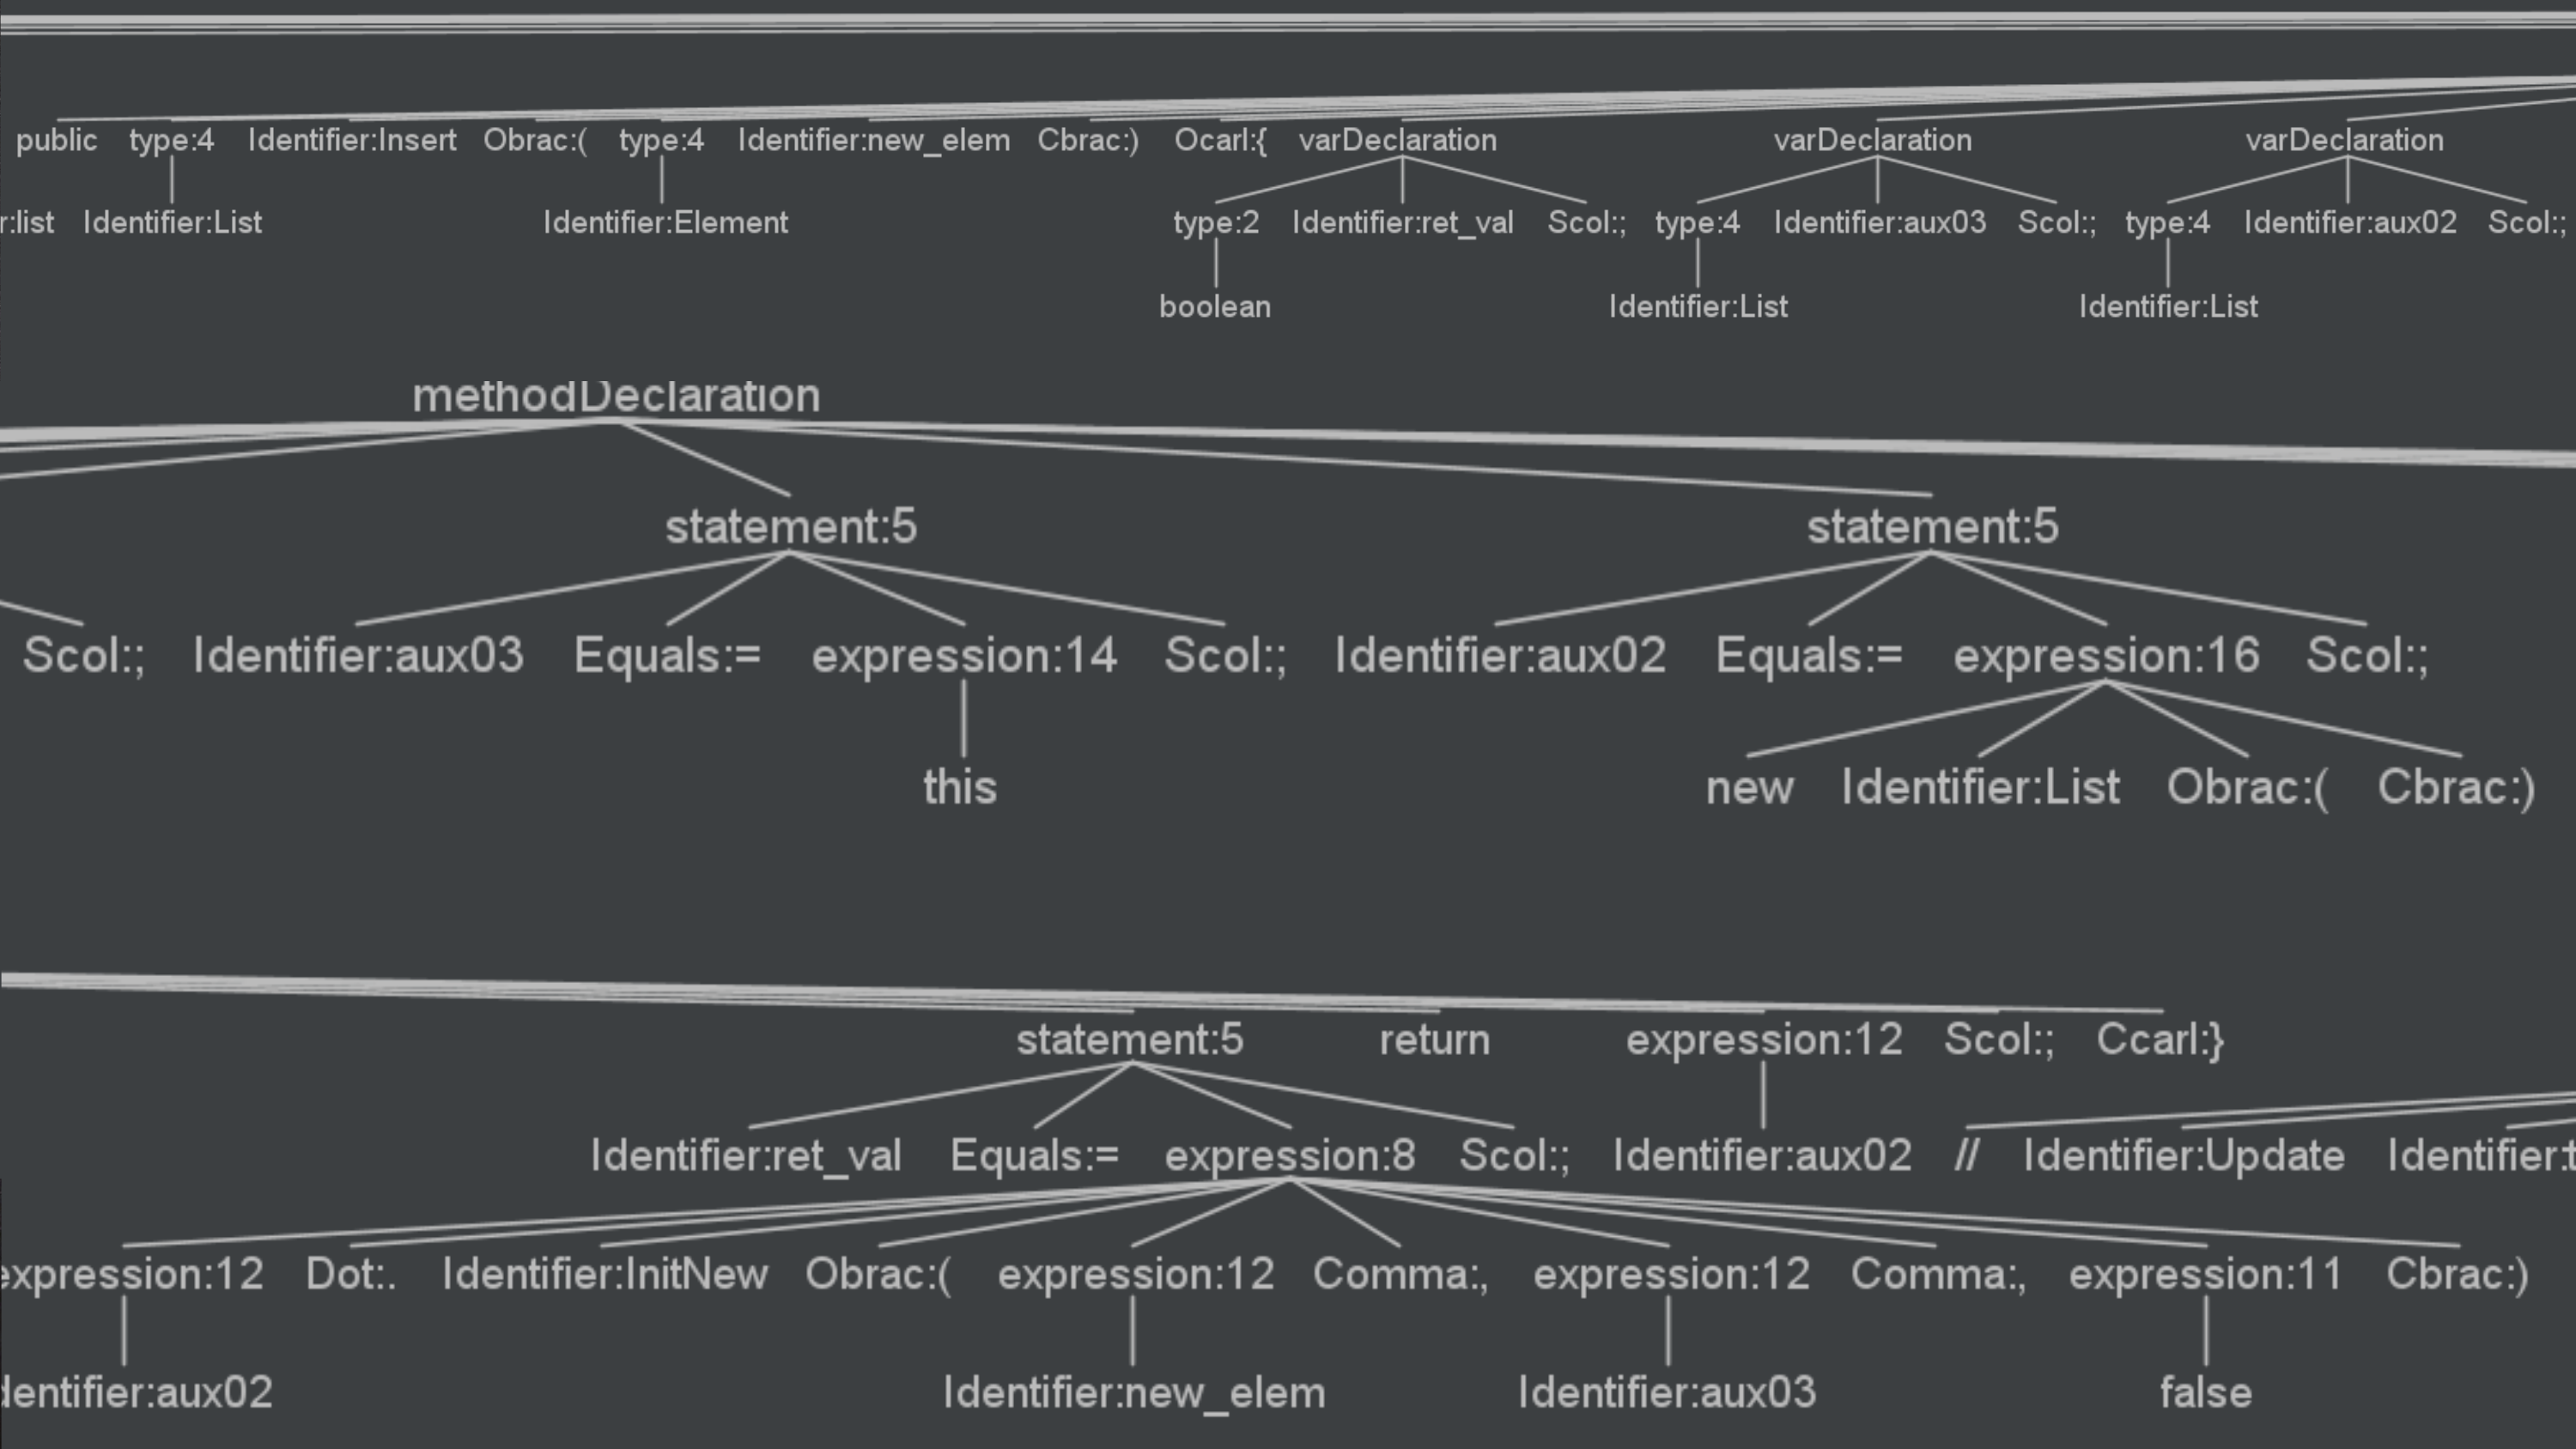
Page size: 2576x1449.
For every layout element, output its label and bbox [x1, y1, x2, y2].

text_box [1, 904, 2576, 1449]
text_box [0, 0, 2576, 381]
text_box [0, 381, 2576, 1179]
